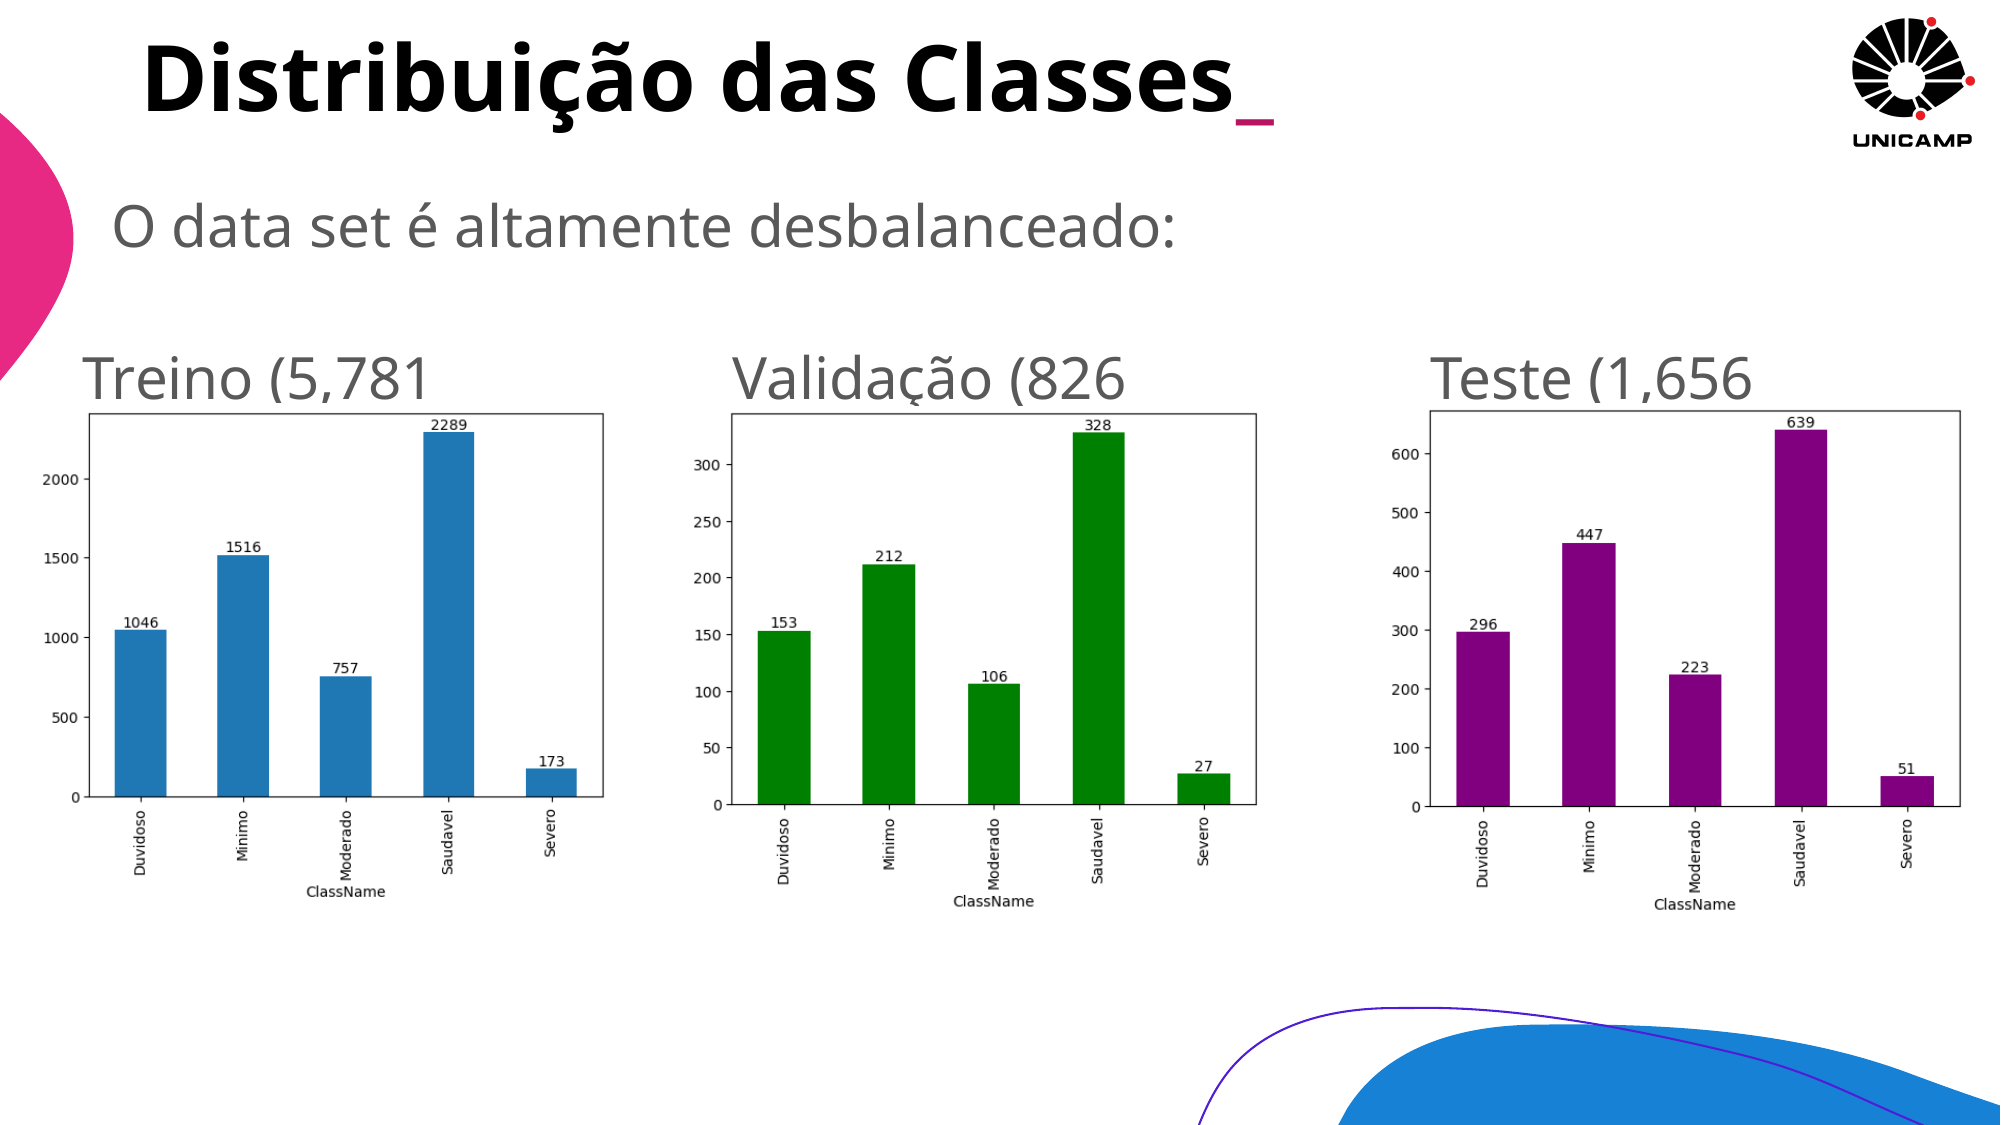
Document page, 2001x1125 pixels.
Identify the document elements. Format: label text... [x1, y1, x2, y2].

list O data set é altamente desbalanceado: [96, 164, 2000, 297]
picture [1387, 403, 1965, 914]
picture [36, 403, 614, 901]
text_box Treino (5,781 imagens): [67, 315, 561, 403]
text_box Teste (1,656 imagens): [1415, 315, 1958, 403]
text_box Validação (826 imagens): [717, 316, 1261, 406]
text_box Distribuição das Classes_ [125, 0, 1875, 164]
picture [1852, 17, 1975, 147]
picture [688, 406, 1261, 915]
